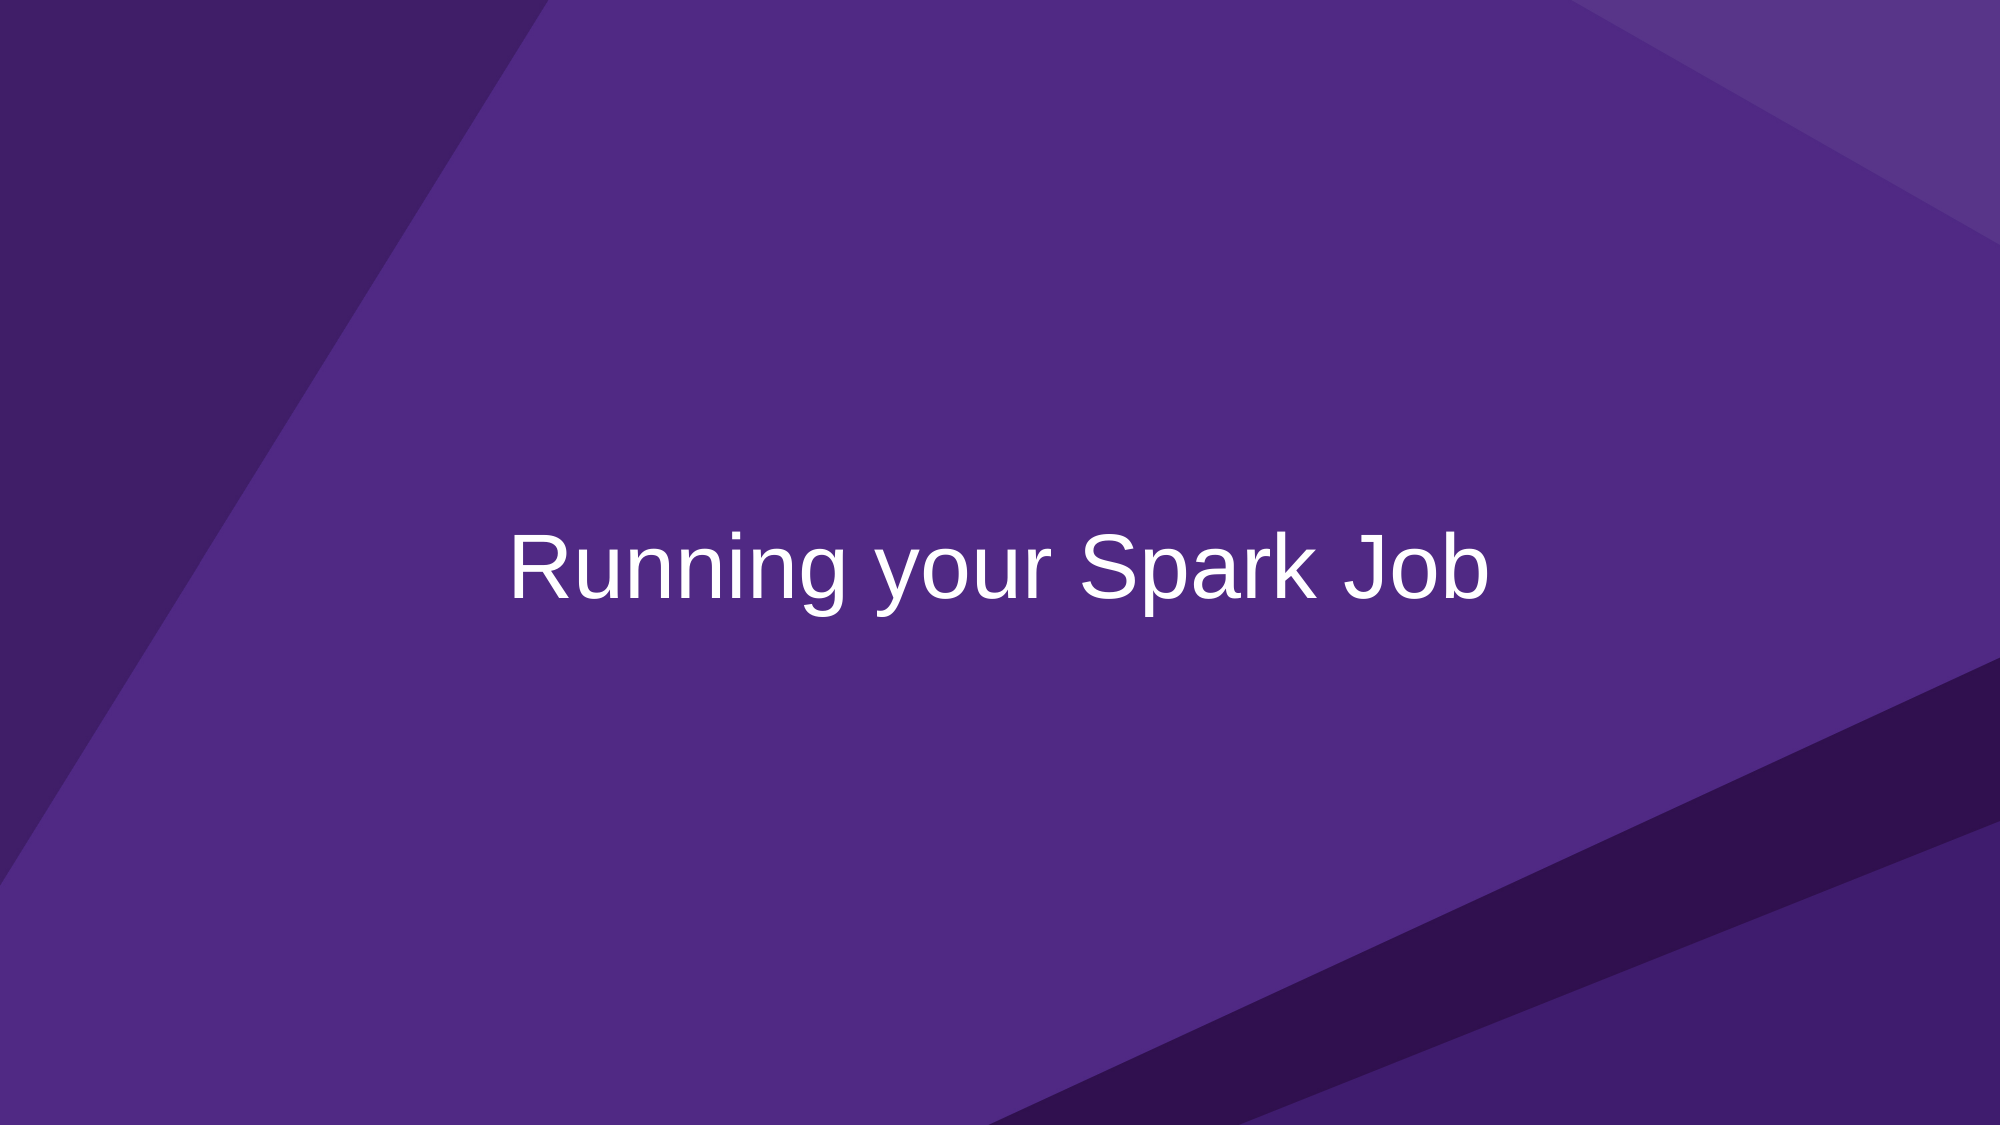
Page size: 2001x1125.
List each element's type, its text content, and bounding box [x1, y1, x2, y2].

picture [0, 0, 2001, 1125]
title Running your Spark Job [0, 337, 2000, 787]
